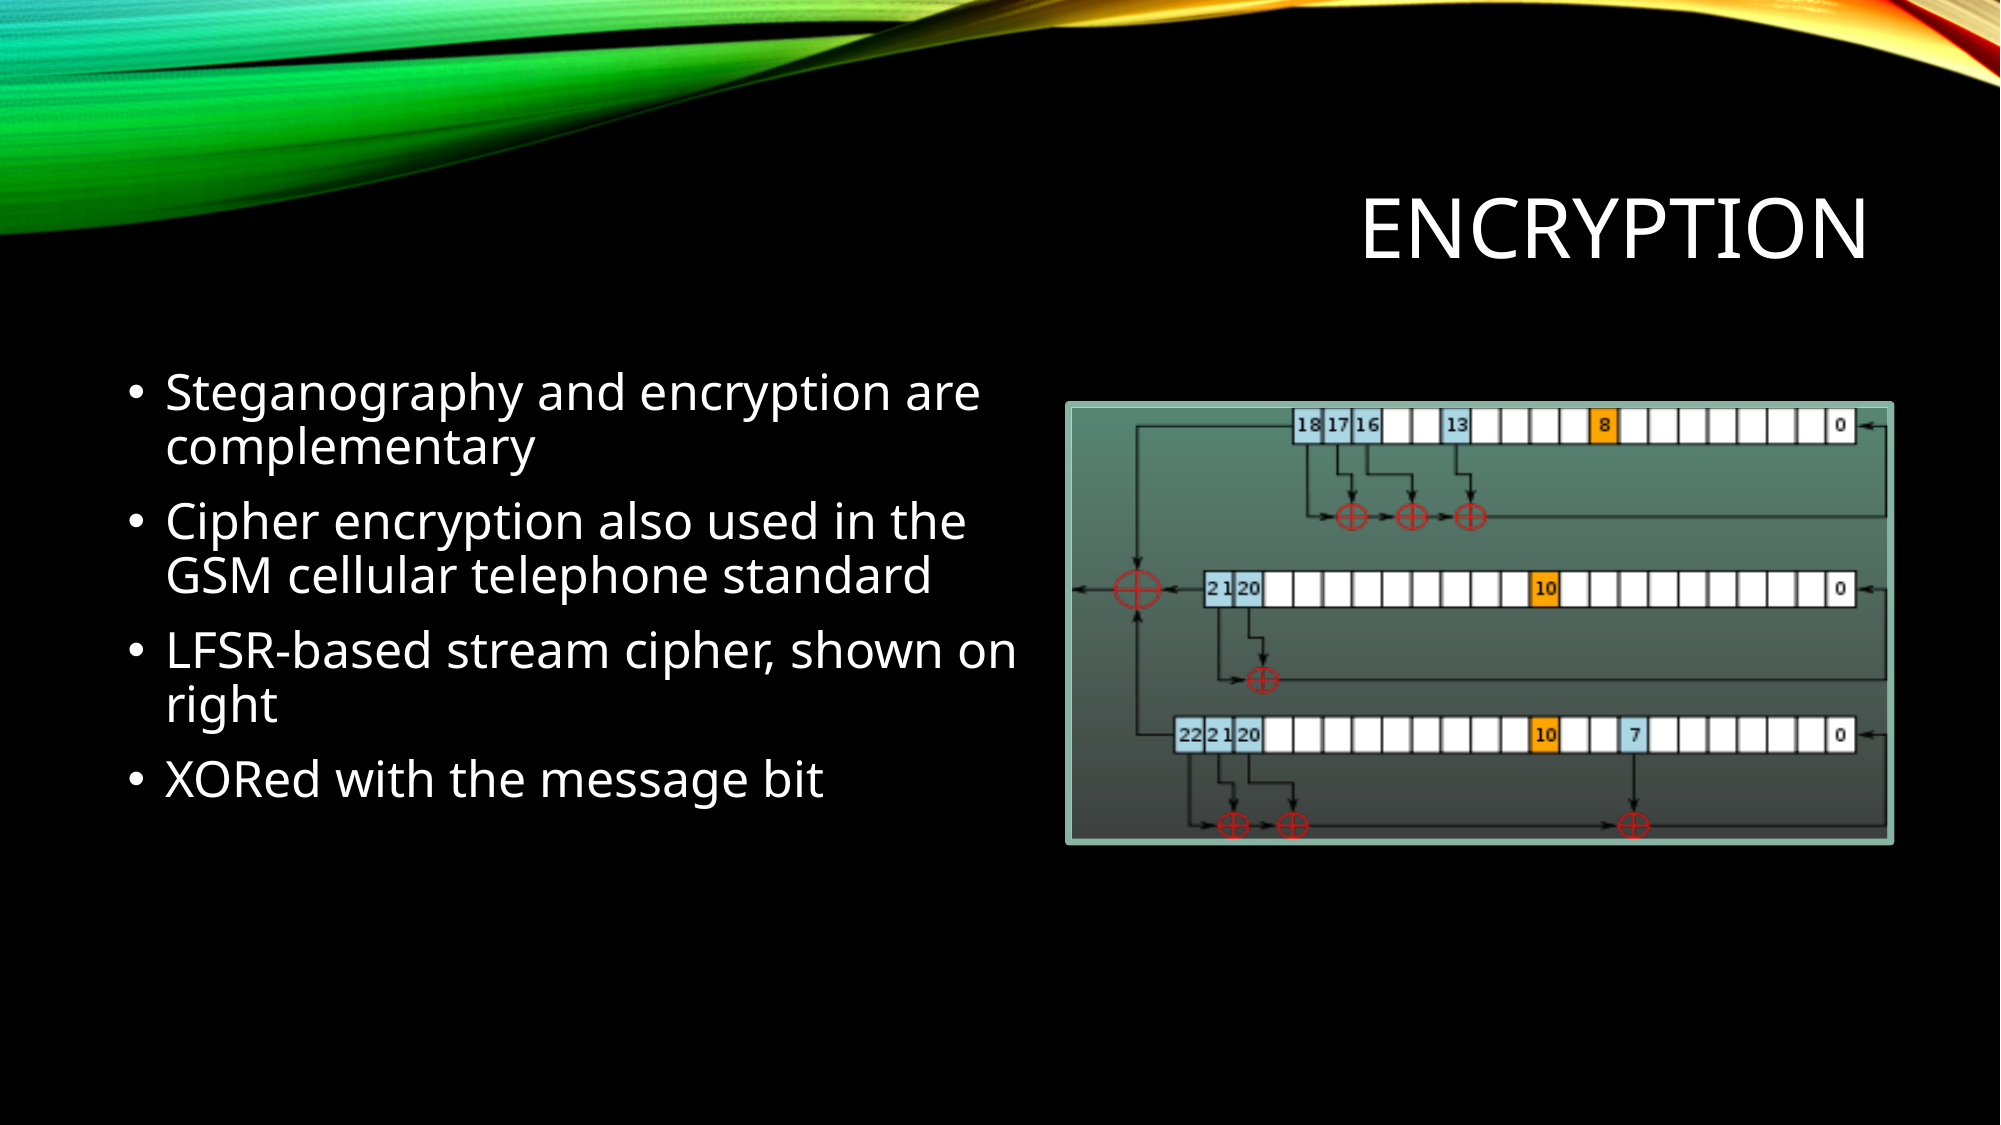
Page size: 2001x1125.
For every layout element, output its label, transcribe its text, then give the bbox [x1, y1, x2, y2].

title Encryption [474, 125, 1888, 338]
picture [0, 0, 2000, 237]
picture [1071, 407, 1888, 839]
list Steganography and encryption are complementary Cipher encryption also used in the GSM cellular telephone standard LFSR-based stream cipher, shown on right XORed with the message bit [112, 360, 1041, 1021]
